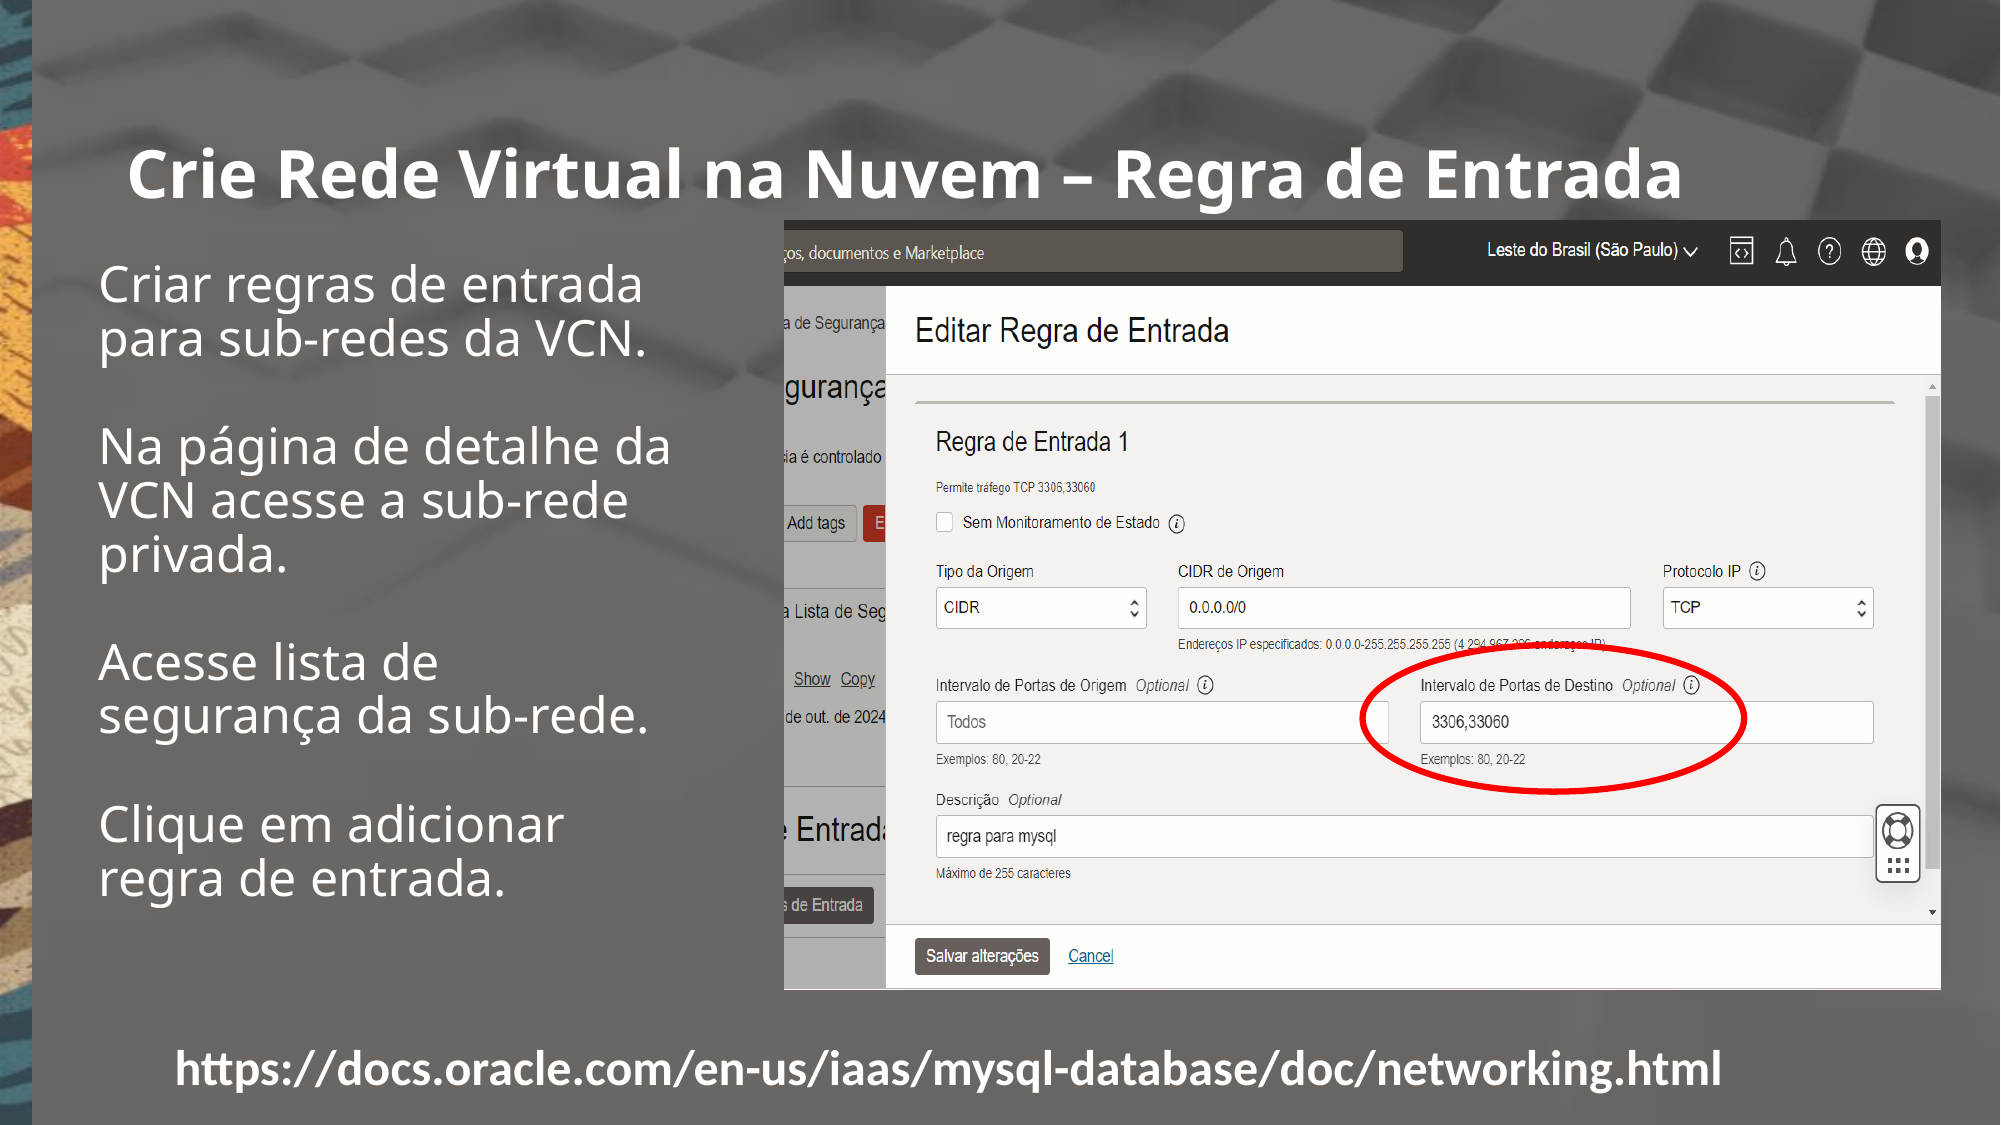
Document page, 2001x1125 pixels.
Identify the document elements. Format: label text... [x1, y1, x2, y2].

text_box https://docs.oracle.com/en-us/iaas/mysql-database/doc/networking.html [159, 1027, 1739, 1103]
picture [783, 219, 1941, 990]
text_box Criar regras de entrada para sub-redes da VCN. Na página de detalhe da VCN acesse a sub-rede privada. Acesse lista de segurança da sub-rede. Clique em adicionar regra de entrada. [98, 775, 678, 915]
picture [0, 0, 32, 1125]
text_box Crie Rede Virtual na Nuvem – Regra de Entrada [125, 81, 1748, 220]
